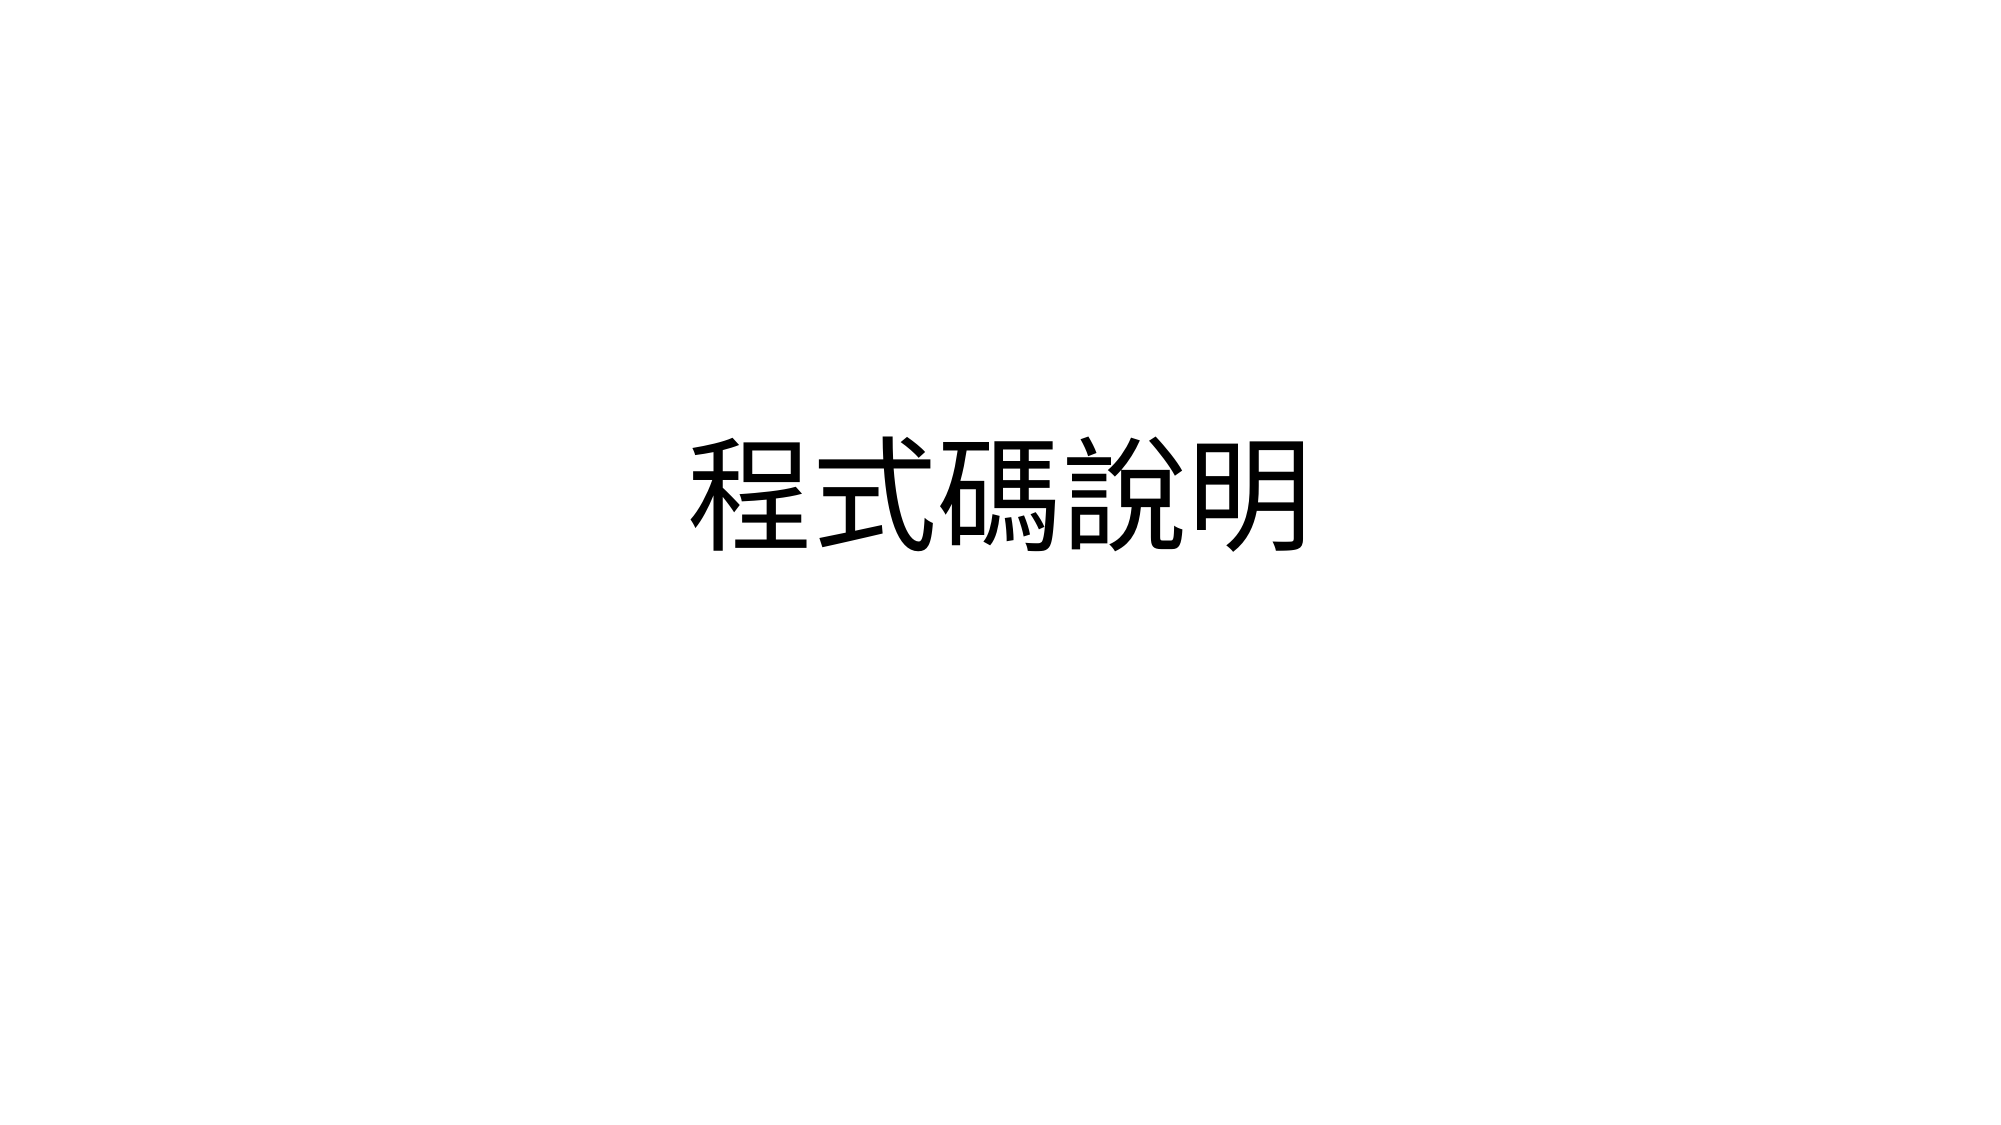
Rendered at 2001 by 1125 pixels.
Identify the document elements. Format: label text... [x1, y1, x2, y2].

title 程式碼說明 [249, 184, 1750, 576]
